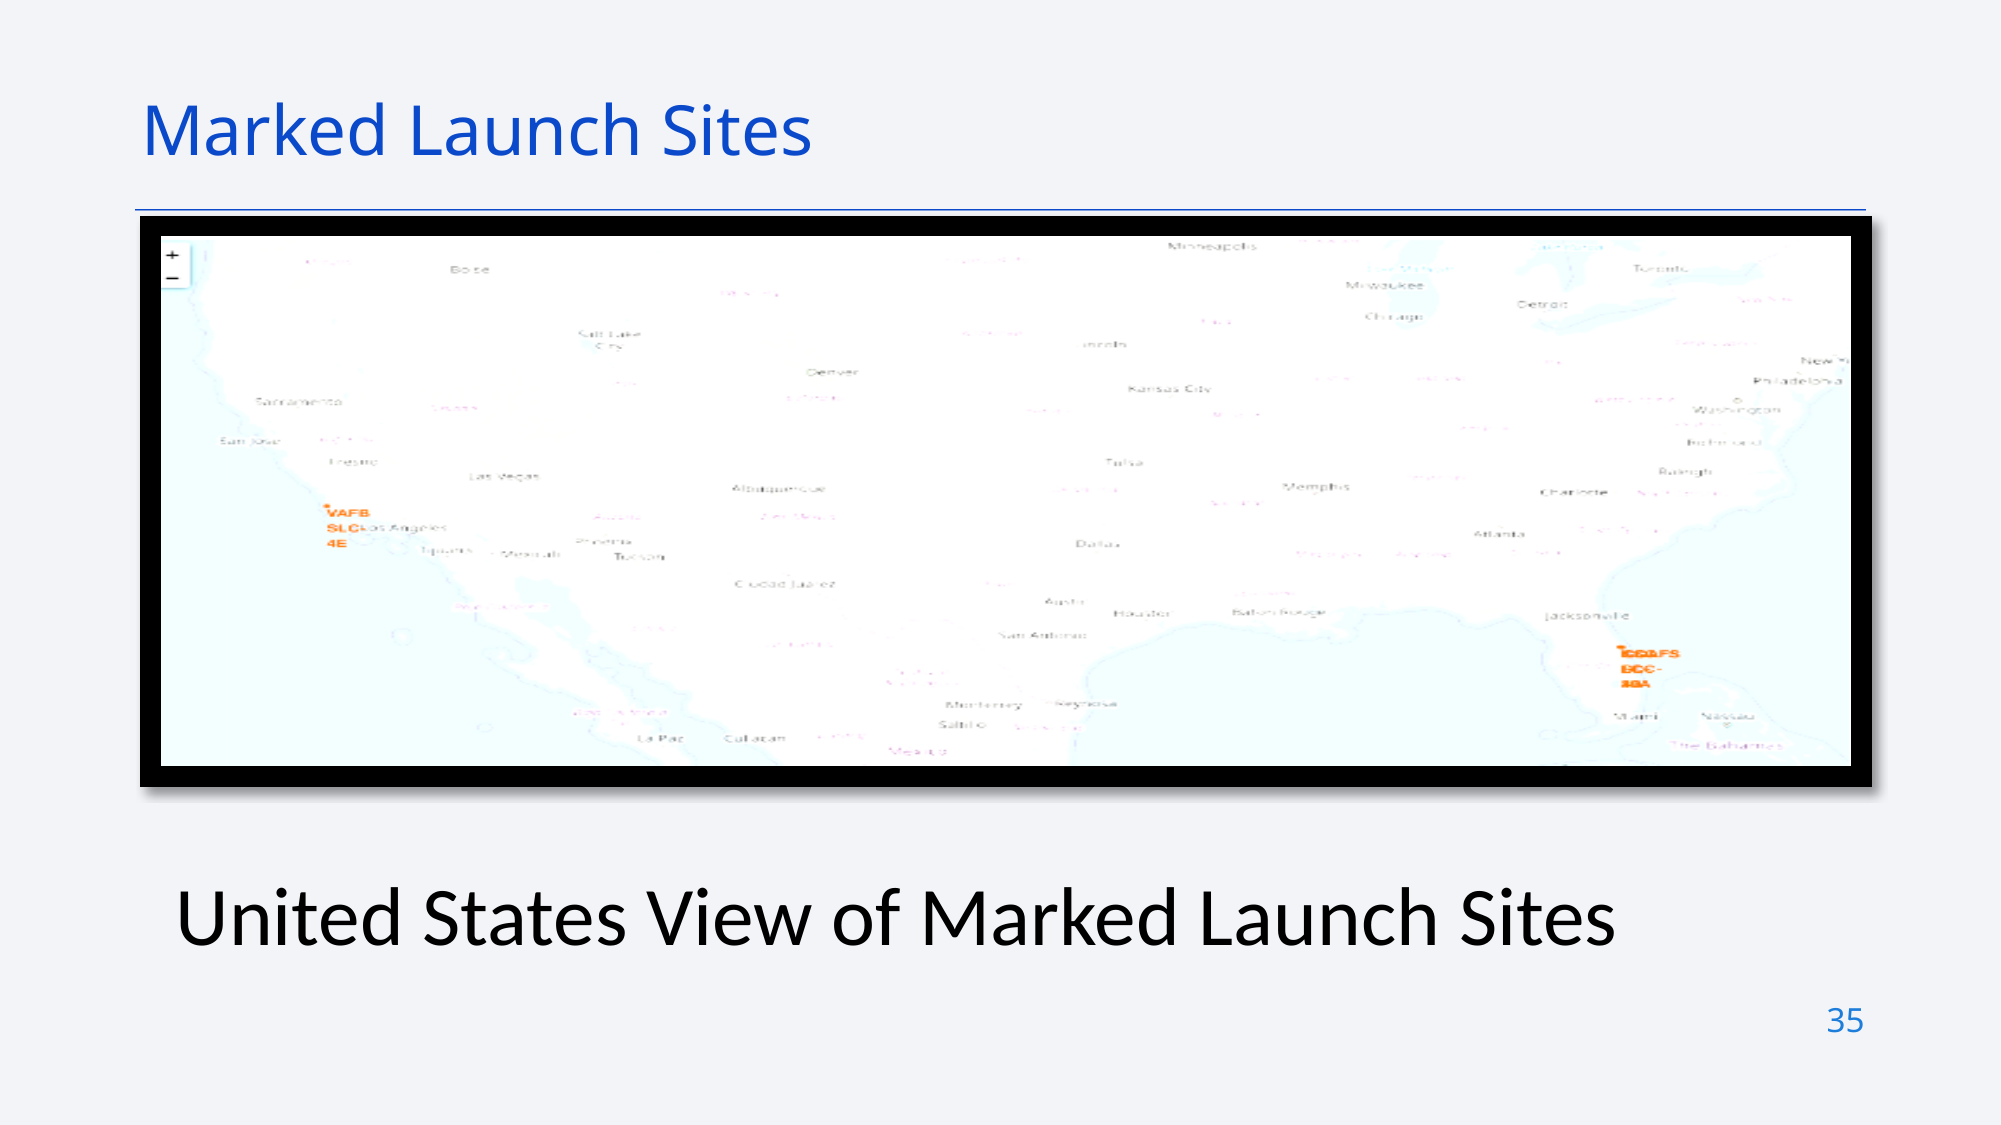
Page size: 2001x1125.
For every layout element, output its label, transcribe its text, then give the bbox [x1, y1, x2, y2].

slide_number 35 [1429, 988, 1880, 1055]
text_box Marked Launch Sites [126, 88, 1852, 179]
picture [0, 0, 2001, 1125]
text_box United States View of Marked Launch Sites [160, 854, 1808, 970]
